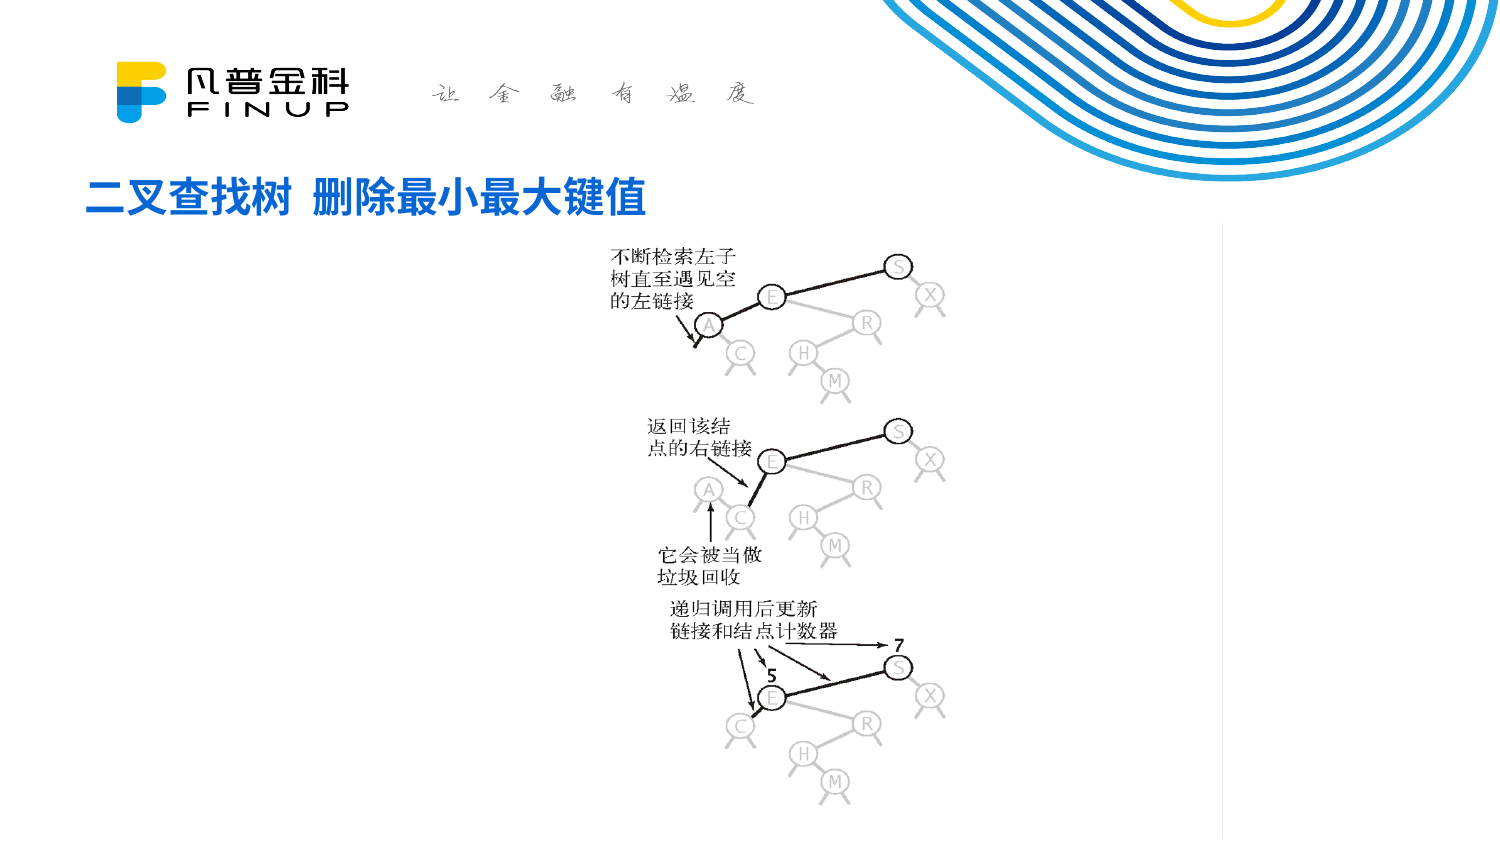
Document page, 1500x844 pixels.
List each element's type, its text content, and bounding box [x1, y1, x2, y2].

picture [105, 53, 362, 137]
picture [855, 0, 1500, 195]
text_box 二叉查找树 删除最小最大键值 [70, 163, 662, 229]
picture [336, 223, 1223, 838]
picture [423, 68, 769, 119]
picture [922, 0, 1466, 158]
